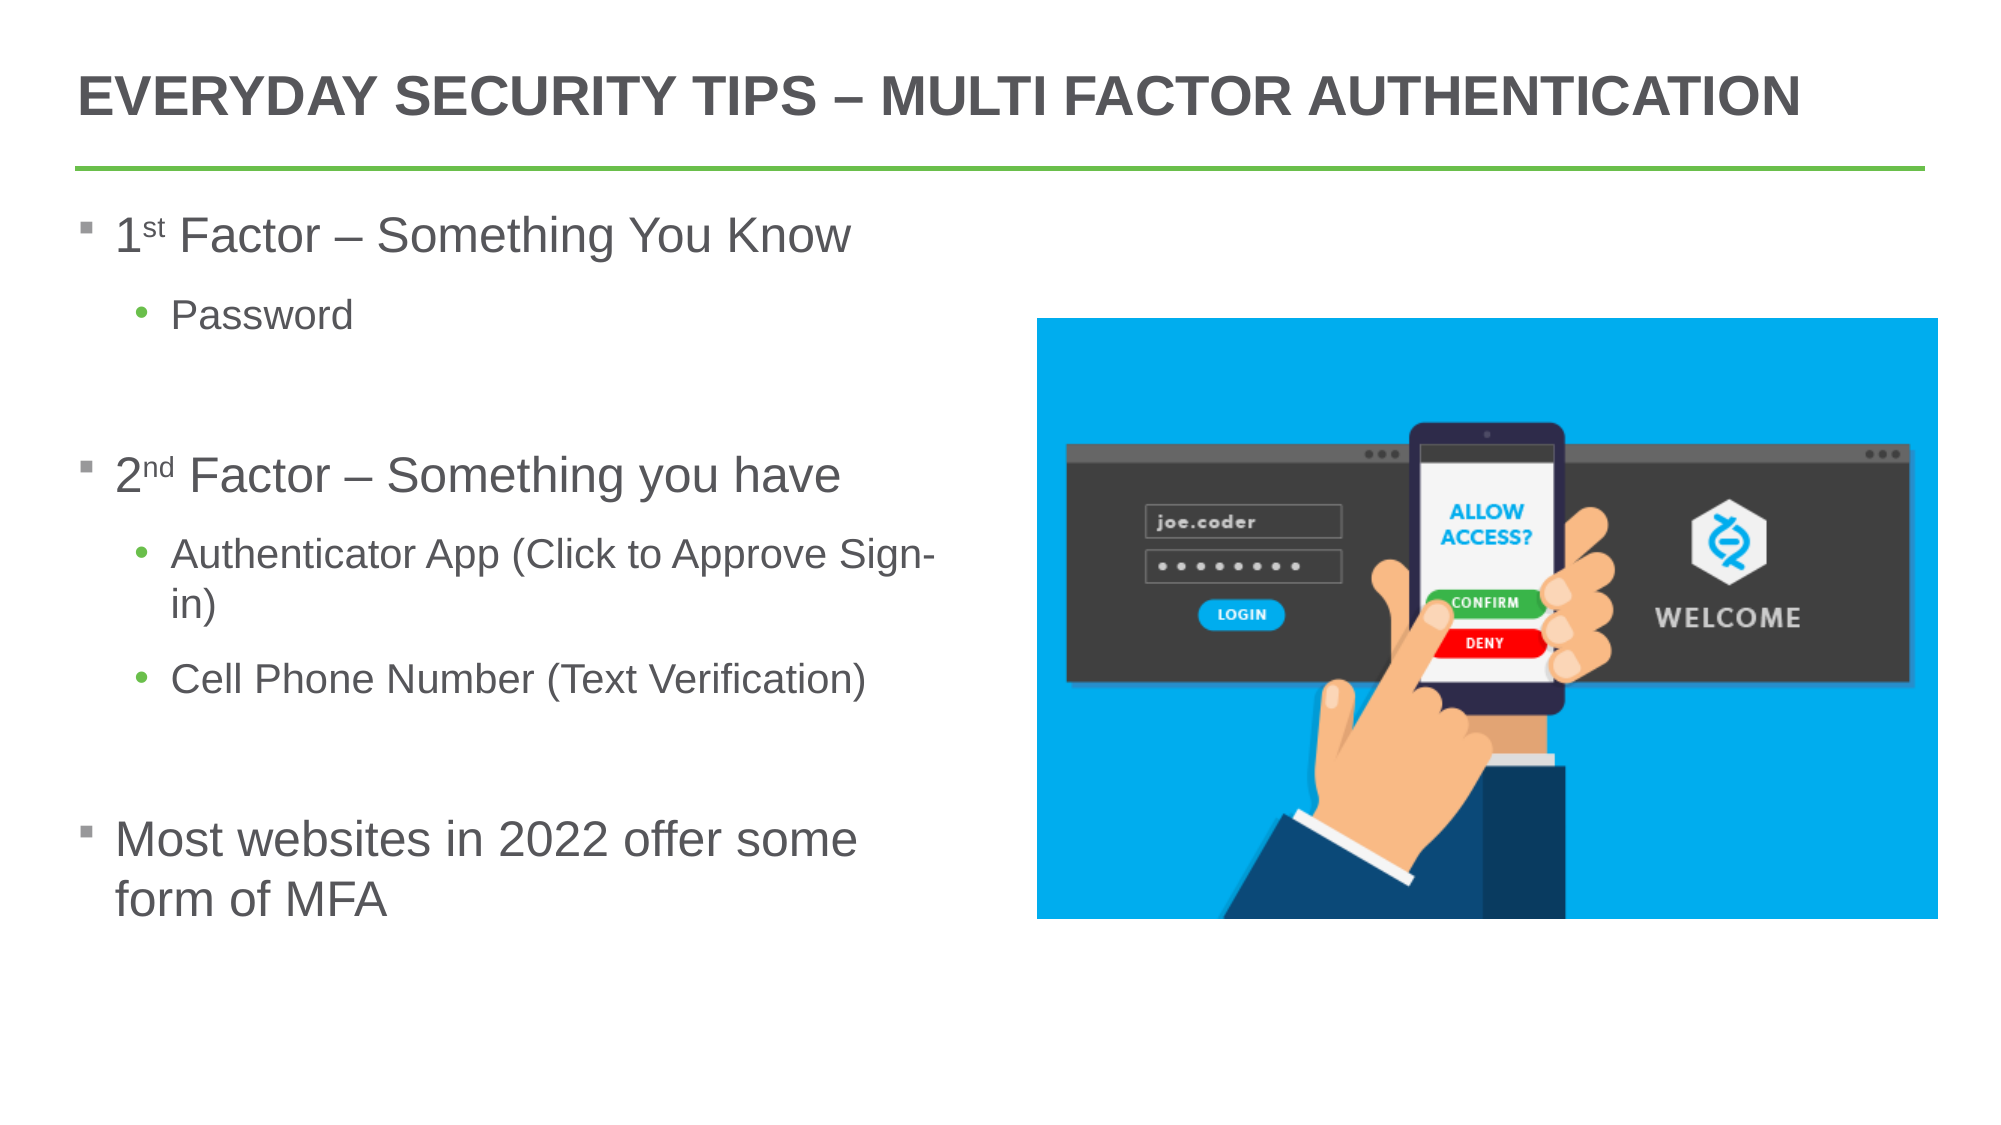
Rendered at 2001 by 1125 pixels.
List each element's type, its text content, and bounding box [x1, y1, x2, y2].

picture [1067, 423, 1914, 919]
list 1st Factor – Something You Know Password 2nd Factor – Something you have Authenticator App (Click to Approve Sign-in) Cell Phone Number (Text Verification) Most websites in 2022 offer some form of MFA [62, 187, 963, 1050]
title Everyday Security tips – Multi Factor Authentication [62, 37, 1938, 150]
